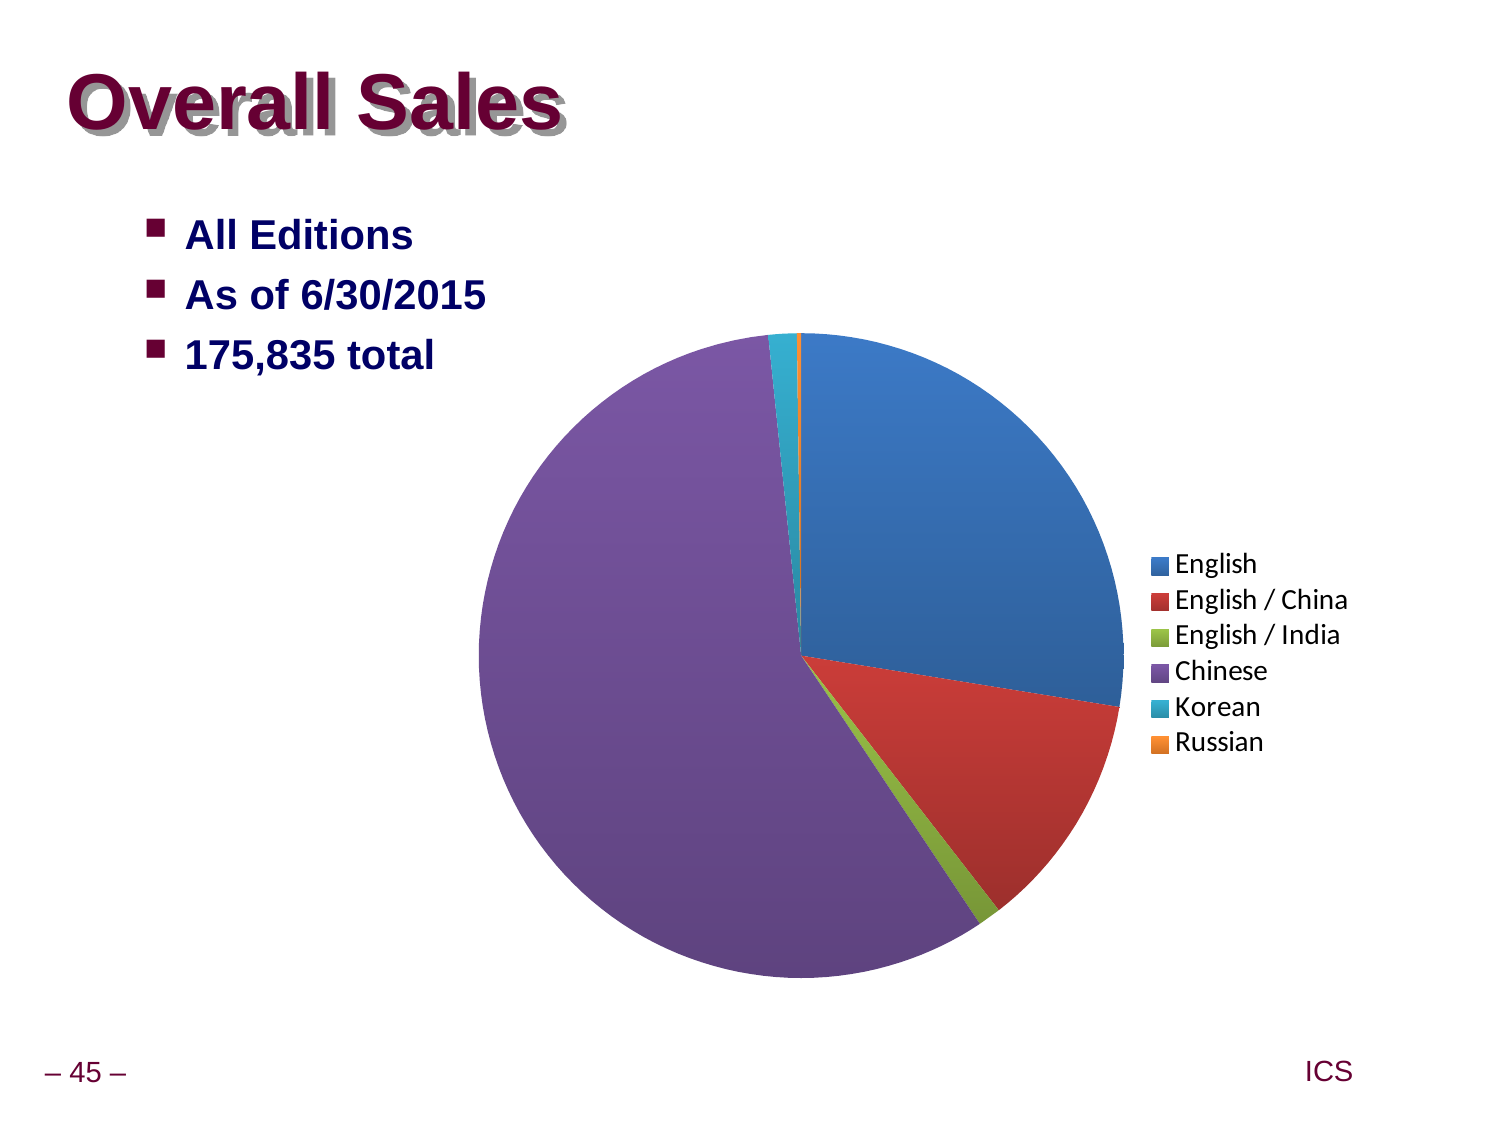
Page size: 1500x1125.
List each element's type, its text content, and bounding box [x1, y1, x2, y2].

list All Editions As of 6/30/2015 175,835 total [47, 199, 1411, 1058]
title Overall Sales [66, 40, 1497, 169]
chart [460, 314, 1371, 998]
